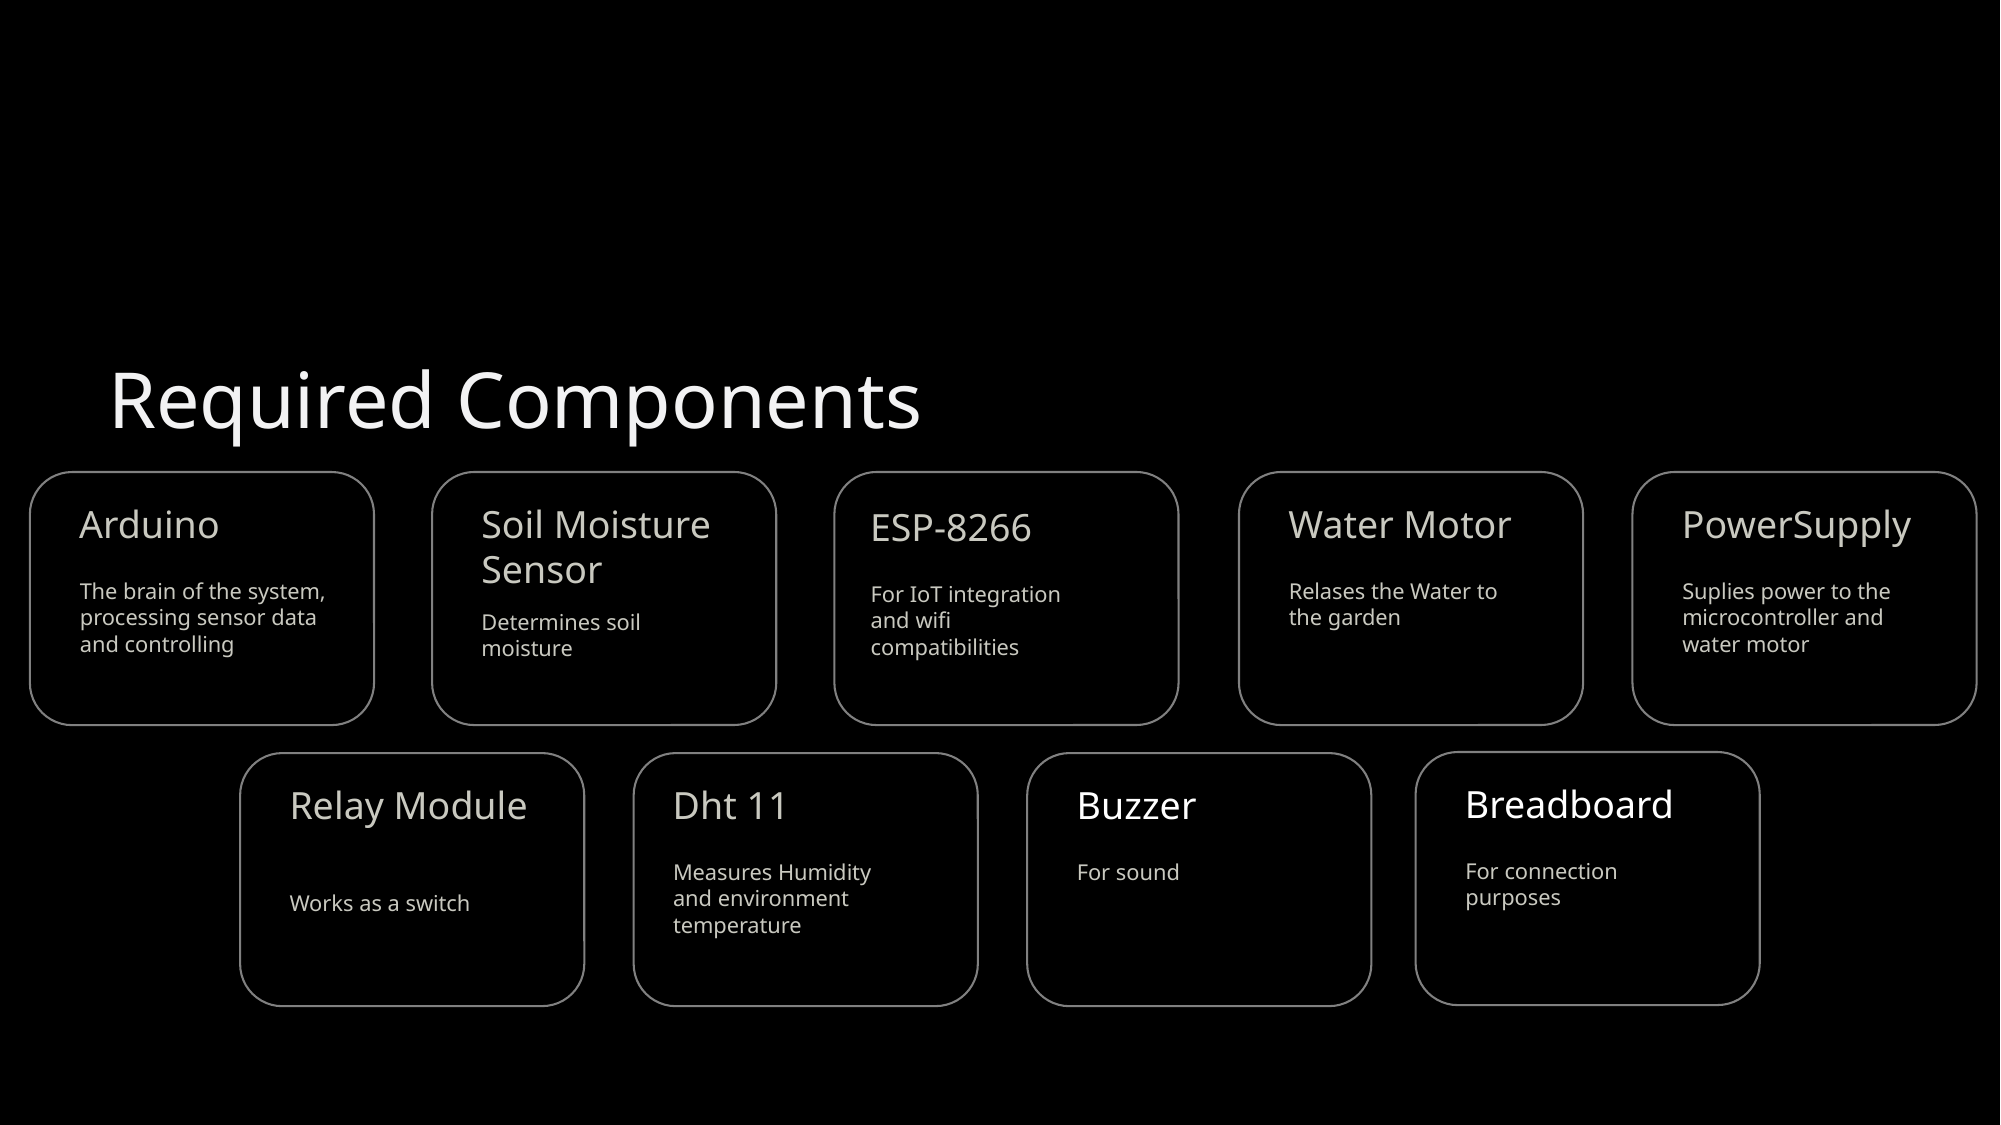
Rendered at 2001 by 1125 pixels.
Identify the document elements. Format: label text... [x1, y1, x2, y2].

text_box [1631, 470, 1978, 727]
text_box [239, 752, 586, 1008]
text_box Required Components [108, 347, 884, 445]
text_box [28, 470, 376, 727]
text_box [833, 470, 1180, 727]
text_box [1026, 752, 1373, 1008]
text_box [431, 470, 778, 727]
text_box [1237, 470, 1585, 727]
text_box [1414, 750, 1761, 1007]
text_box [632, 752, 979, 1008]
